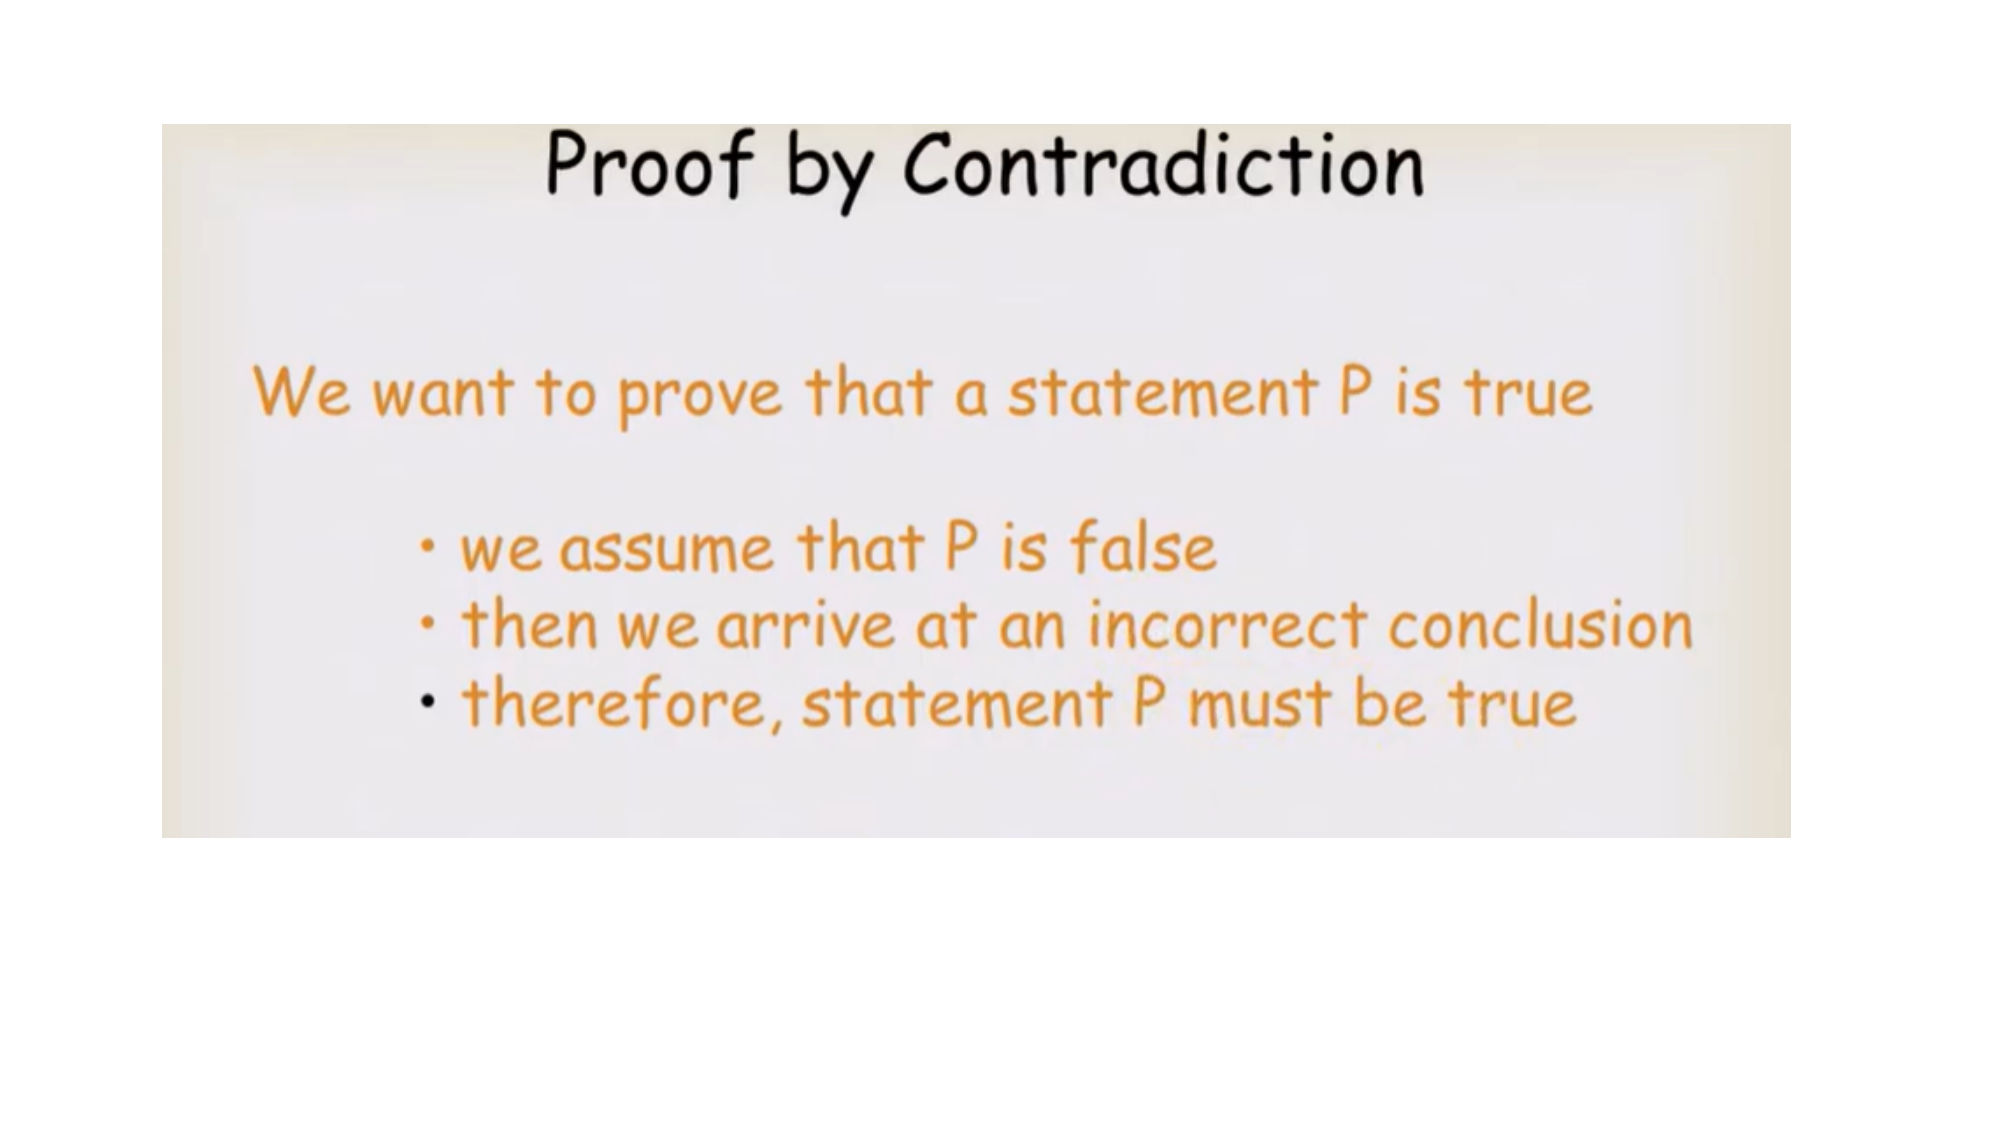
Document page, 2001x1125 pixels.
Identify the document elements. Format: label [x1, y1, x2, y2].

picture [162, 124, 1792, 838]
